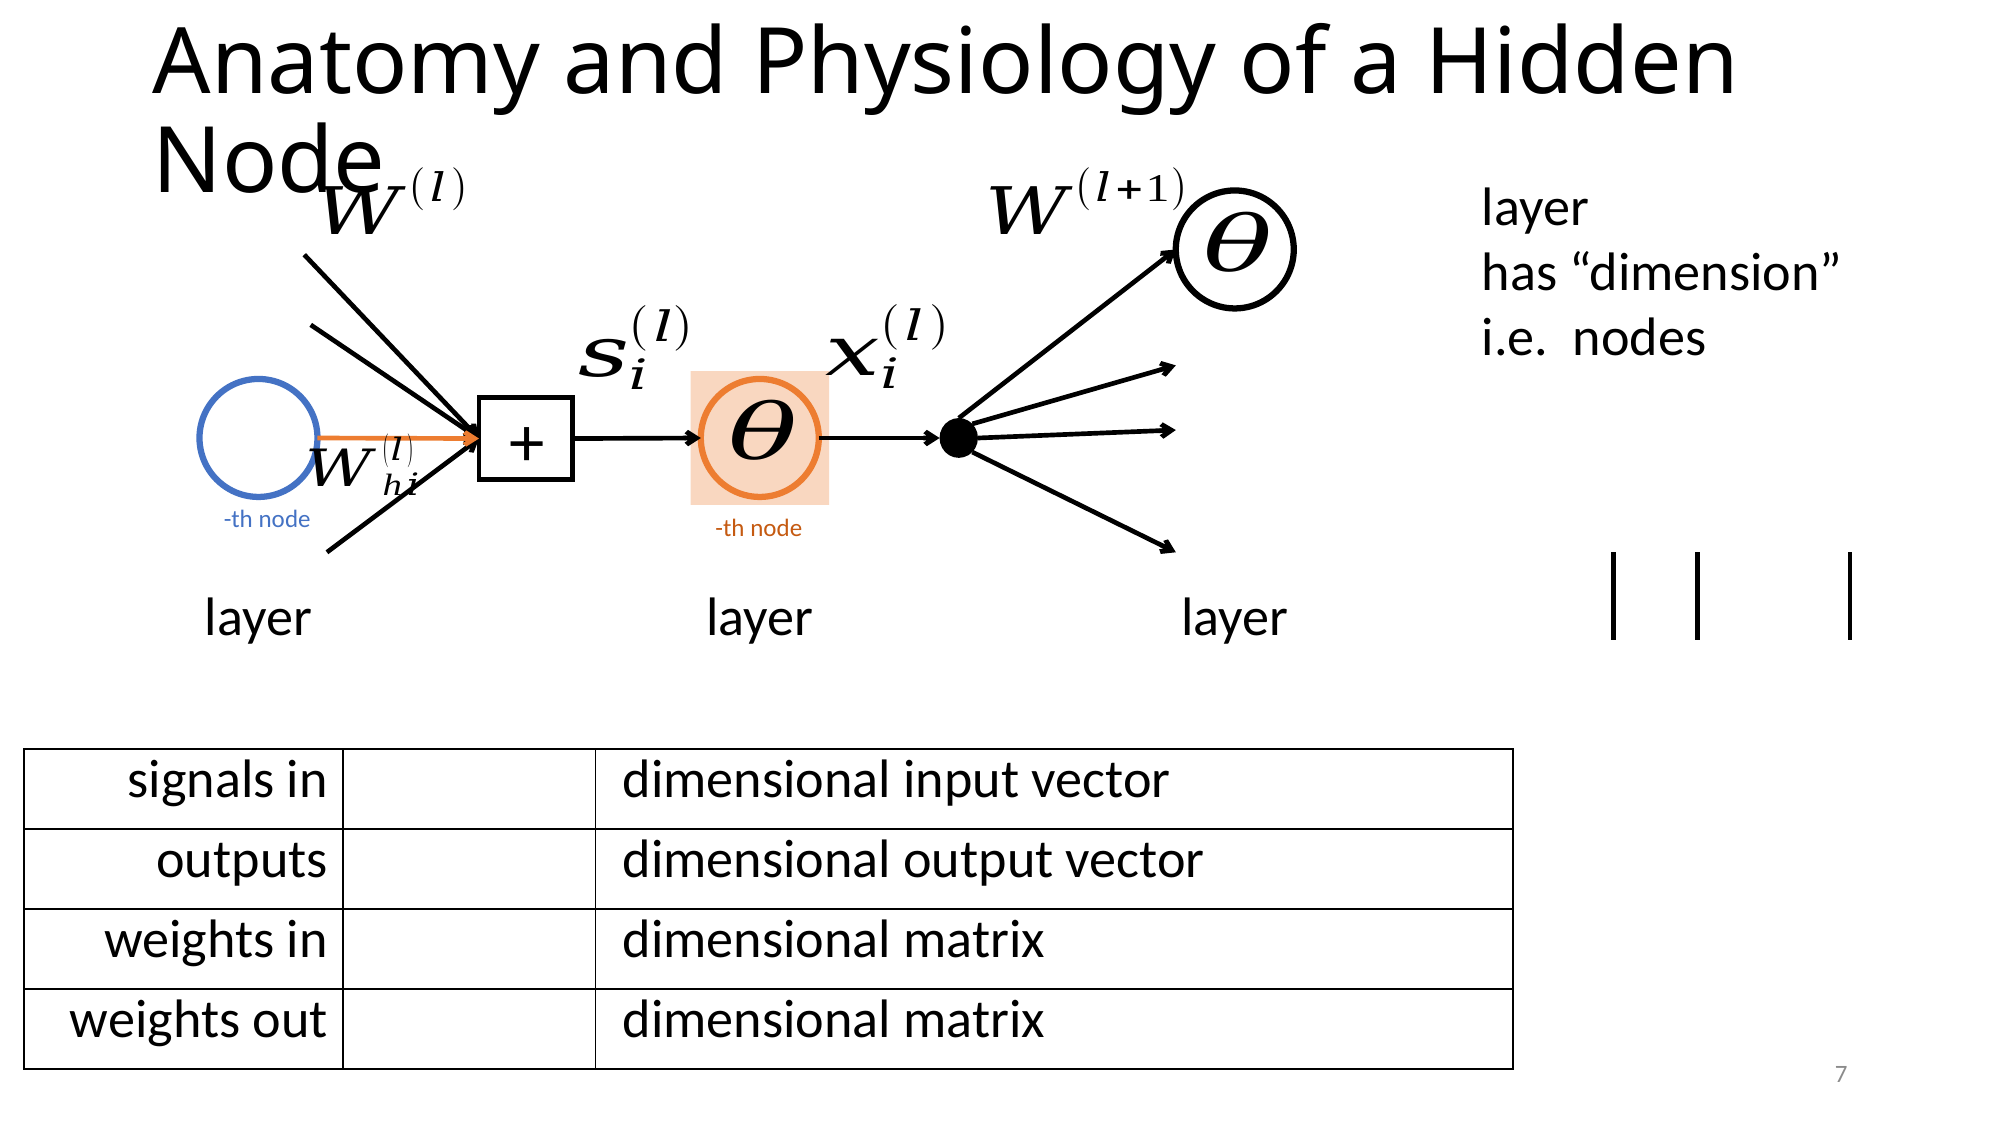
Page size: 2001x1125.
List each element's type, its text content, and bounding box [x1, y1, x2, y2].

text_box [179, 164, 1314, 721]
title Anatomy and Physiology of a Hidden Node [137, 4, 1863, 222]
slide_number 7 [1412, 1042, 1863, 1103]
